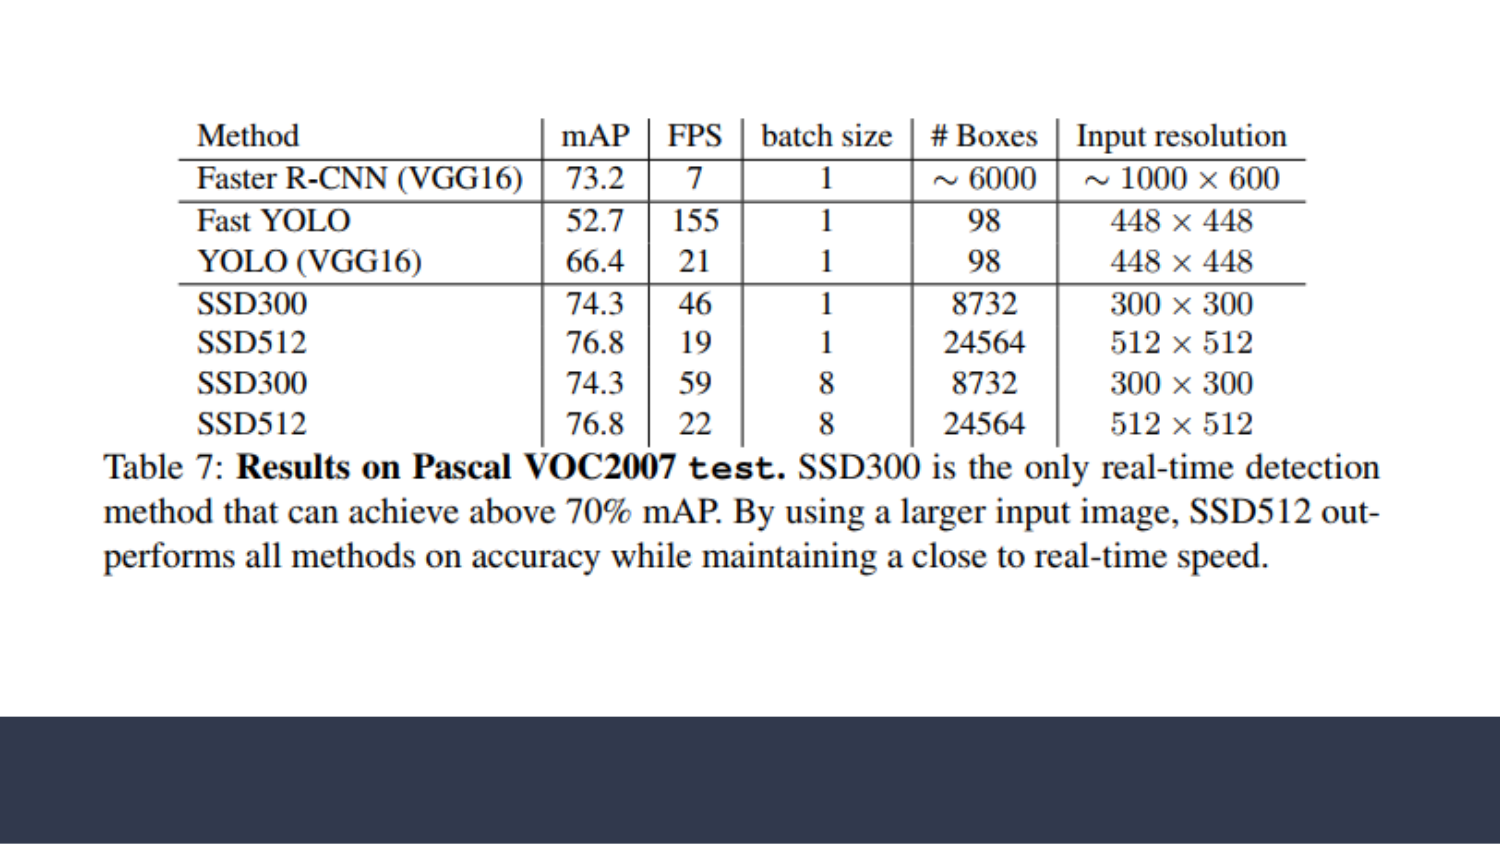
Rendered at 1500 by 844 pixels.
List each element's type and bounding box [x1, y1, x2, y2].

picture [65, 93, 1435, 602]
